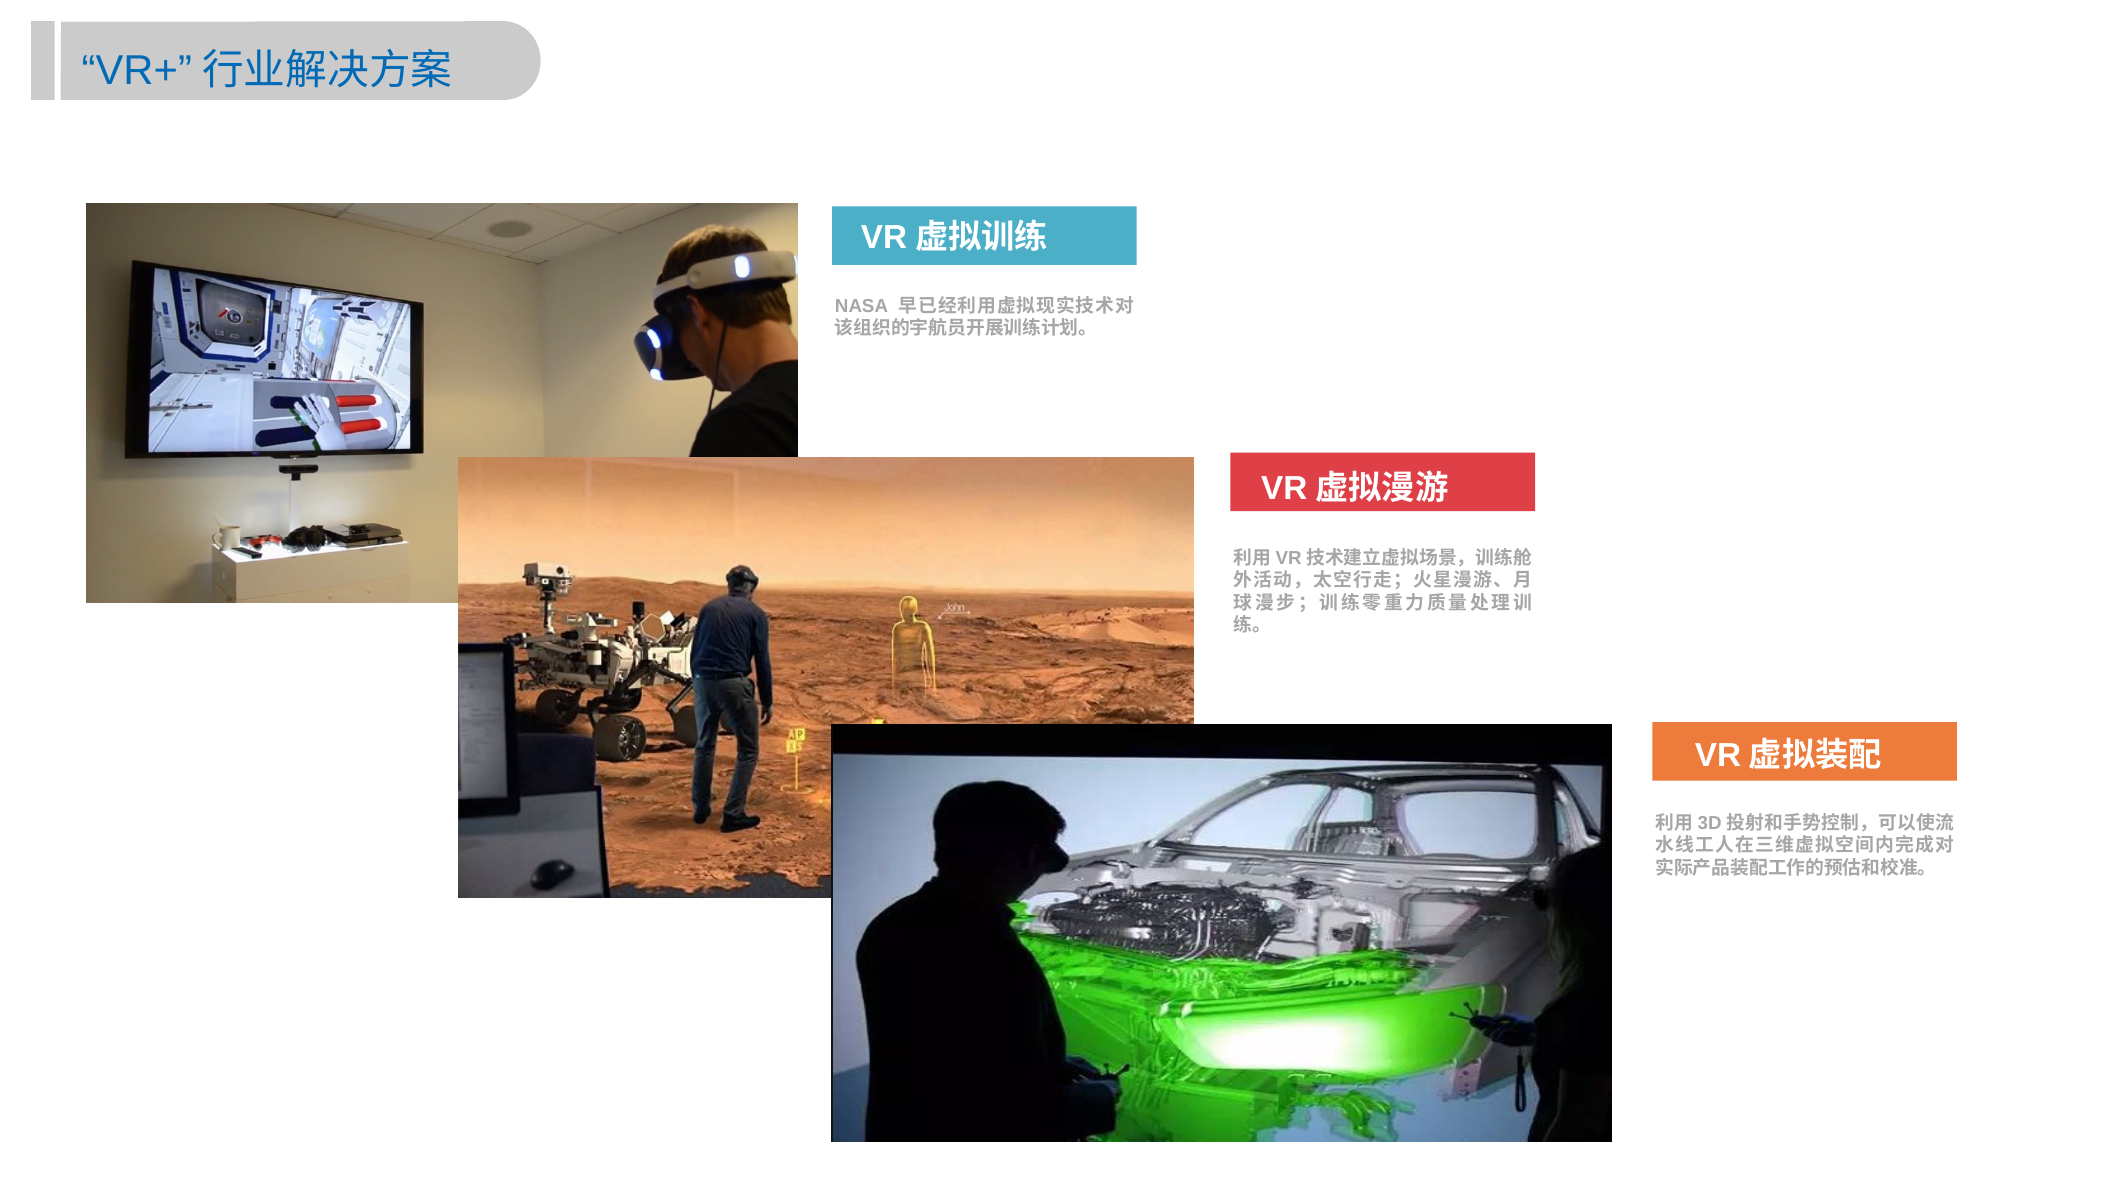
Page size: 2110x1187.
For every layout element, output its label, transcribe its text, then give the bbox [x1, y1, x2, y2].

text_box [1230, 452, 1536, 512]
text_box [30, 20, 56, 101]
text_box VR虚拟漫游 [1244, 457, 1465, 515]
text_box VR虚拟装配 [1678, 724, 1899, 781]
text_box [59, 20, 525, 101]
picture [86, 203, 1612, 1142]
text_box NASA 早已经利用虚拟现实技术对该组织的宇航员开展训练计划。 [820, 286, 1149, 346]
text_box 利用VR技术建立虚拟场景，训练舱外活动，太空行走；火星漫游、月球漫步；训练零重力质量处理训练。 [1218, 538, 1547, 643]
text_box 利用3D投射和手势控制，可以使流水线工人在三维虚拟空间内完成对实际产品装配工作的预估和校准。 [1640, 802, 1969, 886]
text_box VR虚拟训练 [844, 206, 1065, 263]
text_box [538, 43, 542, 78]
text_box [832, 206, 1137, 265]
text_box [1652, 722, 1957, 781]
text_box “VR+”行业解决方案 [70, 27, 538, 99]
